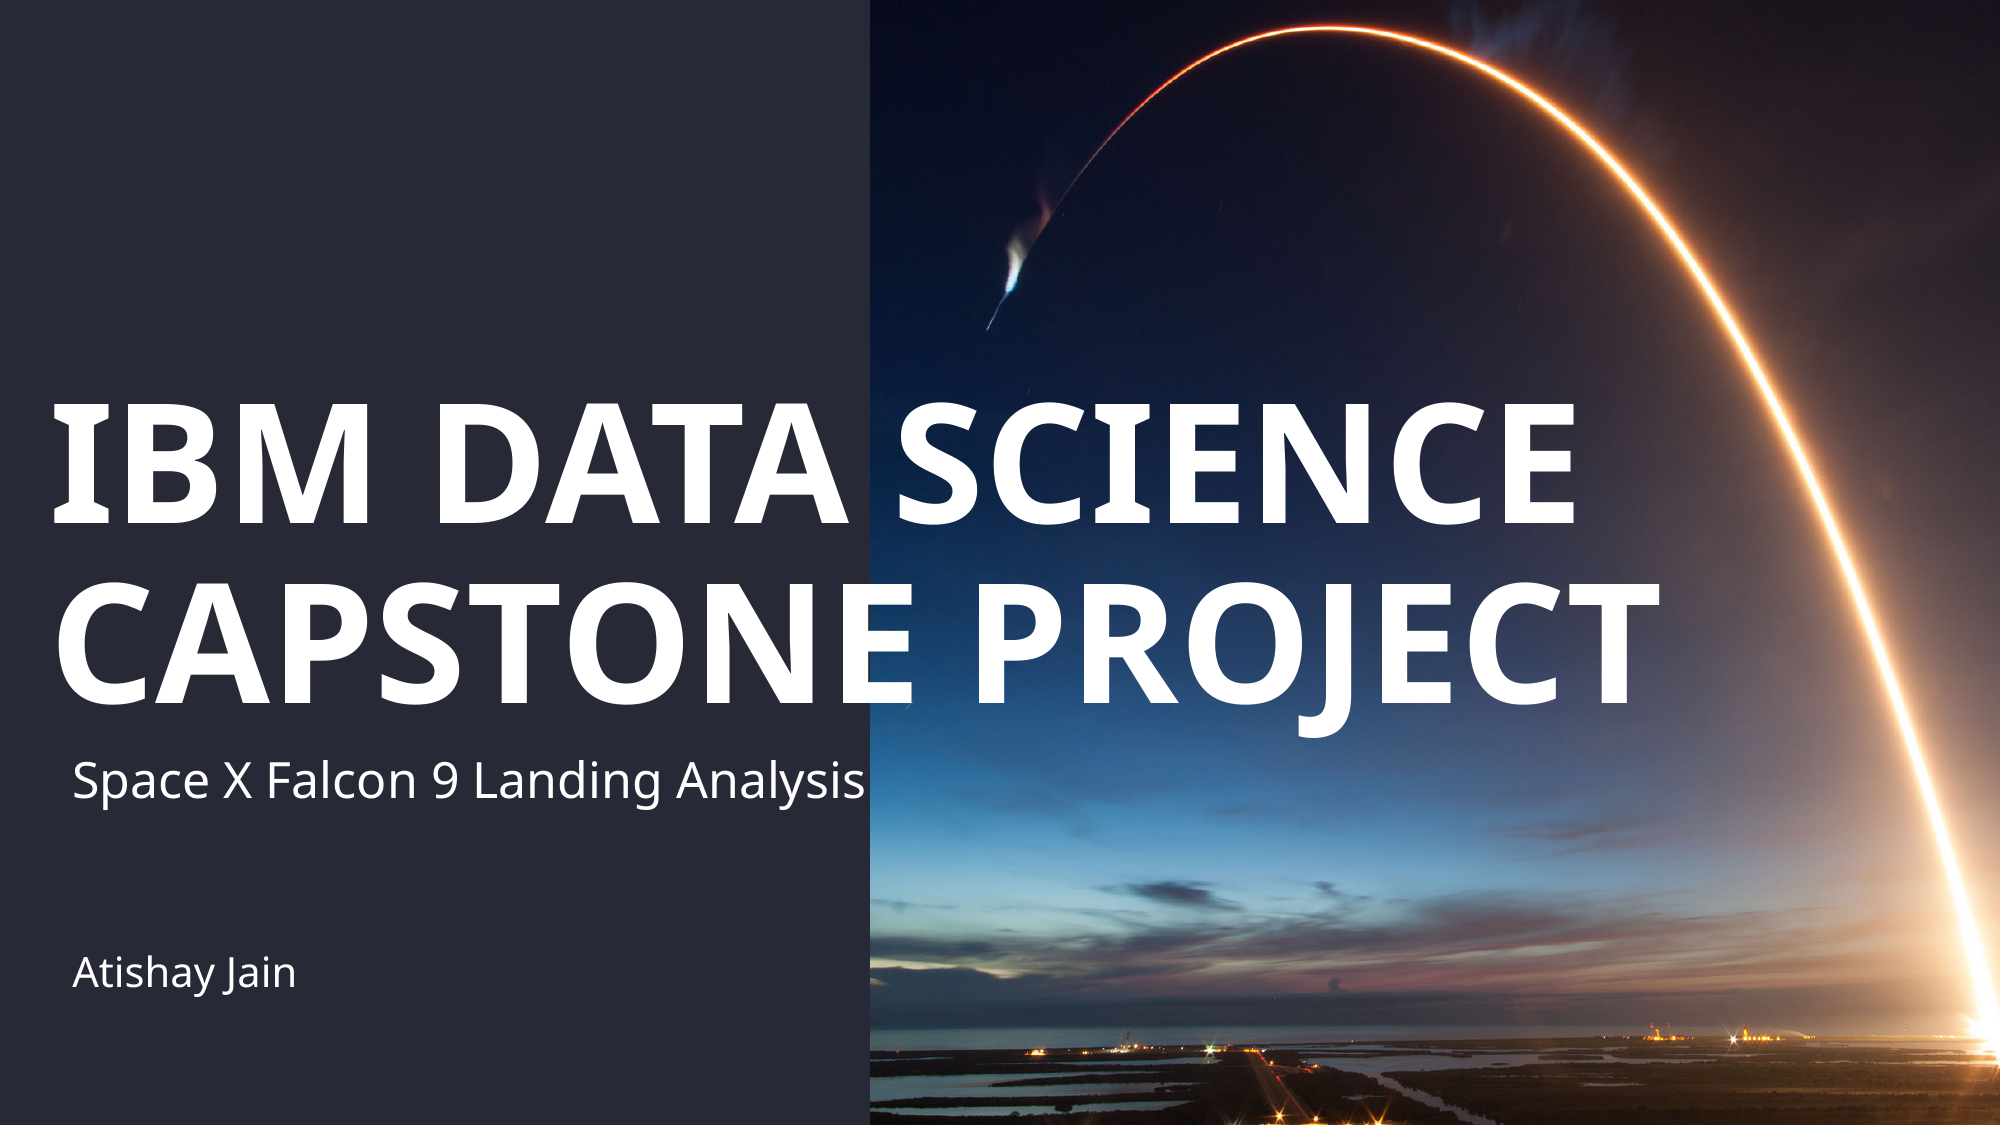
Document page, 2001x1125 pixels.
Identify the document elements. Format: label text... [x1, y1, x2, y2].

picture [869, 0, 2000, 1125]
subtitle Space X Falcon 9 Landing Analysis Atishay Jain [66, 748, 869, 999]
title IBM Data Science Capstone Project [43, 376, 869, 740]
